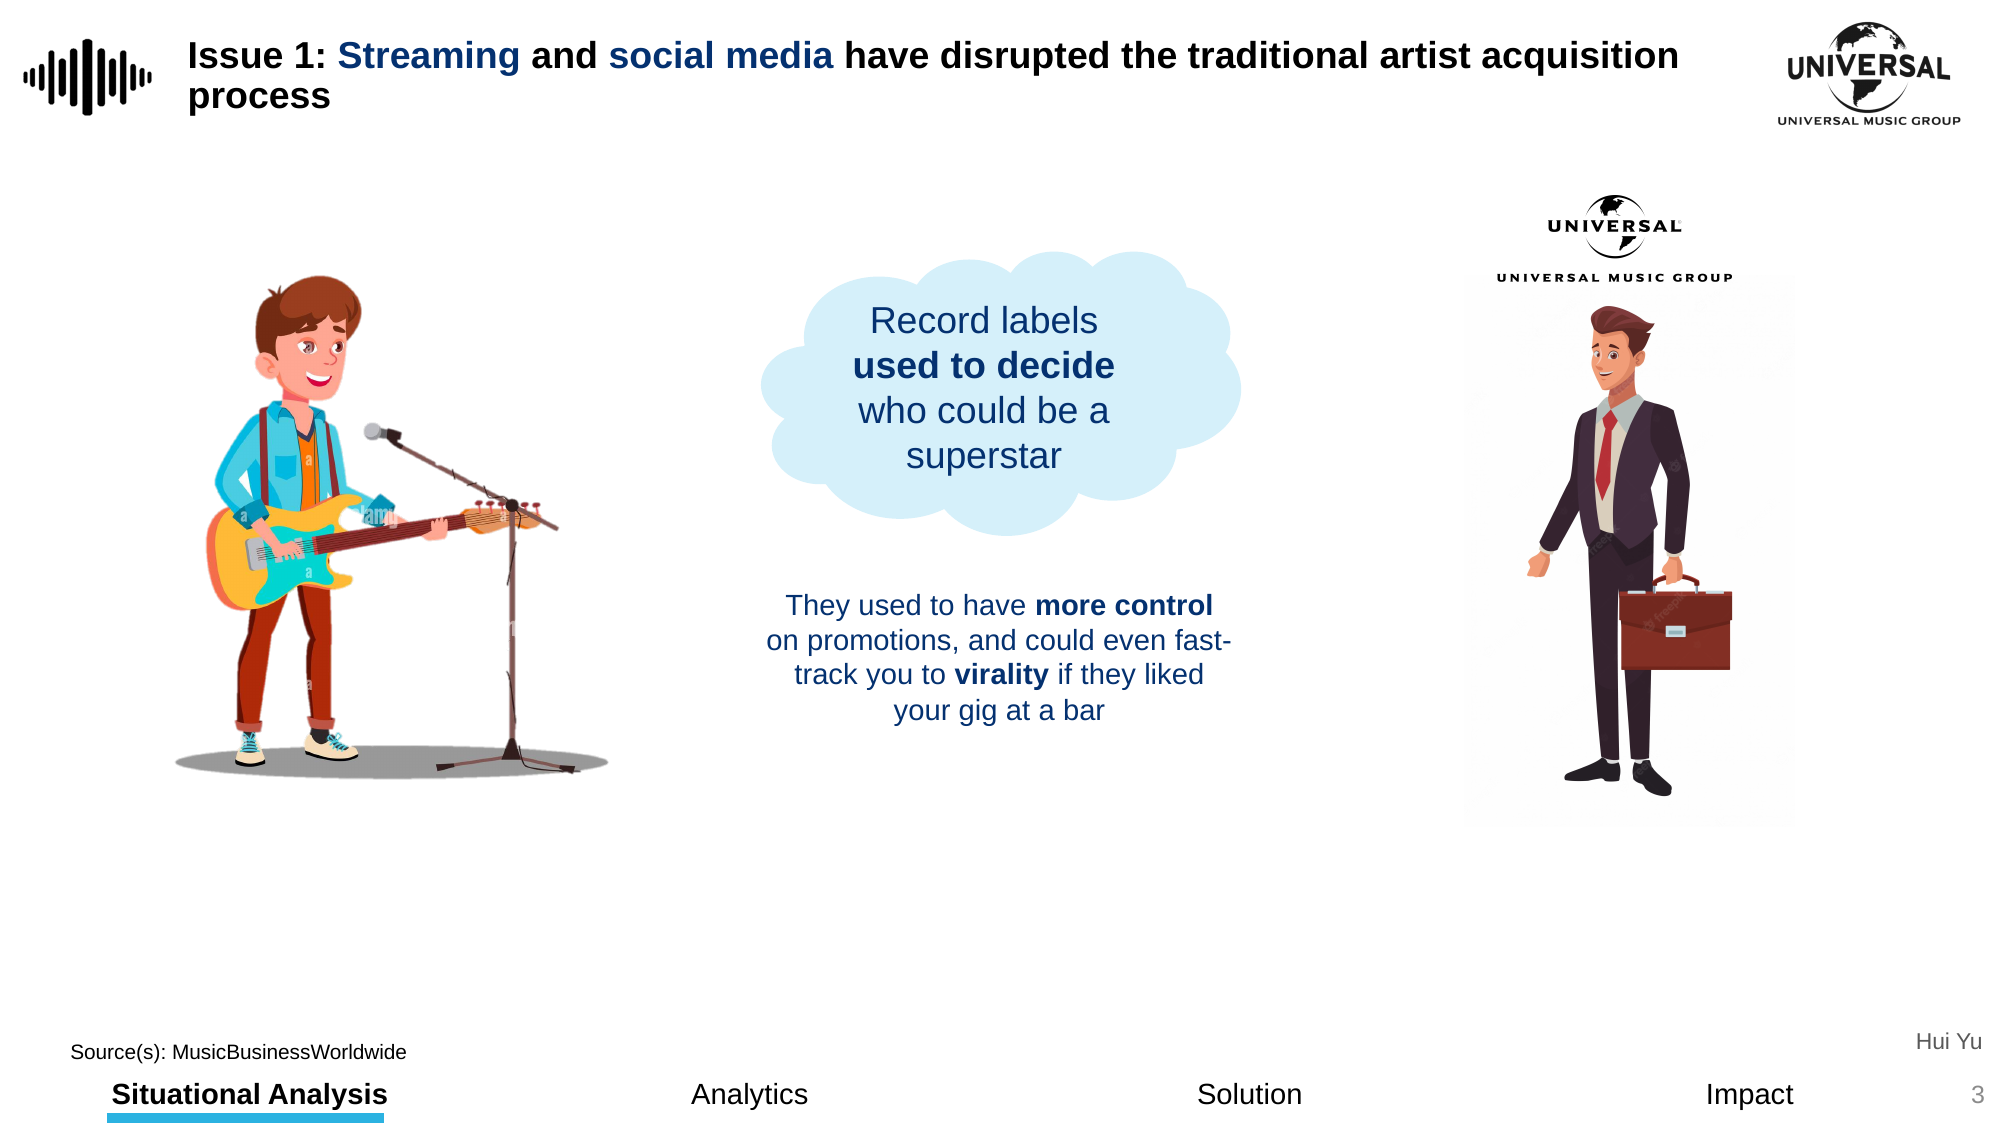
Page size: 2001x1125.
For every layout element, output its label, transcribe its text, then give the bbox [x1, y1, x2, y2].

text_box They used to have more control on promotions, and could even fast-track you to virality if they liked your gig at a bar [750, 578, 1249, 734]
list Source(s): MusicBusinessWorldwide [55, 1032, 614, 1073]
list Hui Yu [1775, 1021, 1998, 1063]
picture [93, 237, 655, 788]
text_box Record labels used to decide who could be a superstar [759, 250, 1243, 537]
picture [1464, 195, 1795, 827]
slide_number 3 [1550, 1067, 2000, 1121]
picture [0, 10, 214, 141]
title Issue 1: Streaming and social media have disrupted the traditional artist acquisition process [172, 24, 1748, 129]
picture [1775, 19, 1963, 141]
